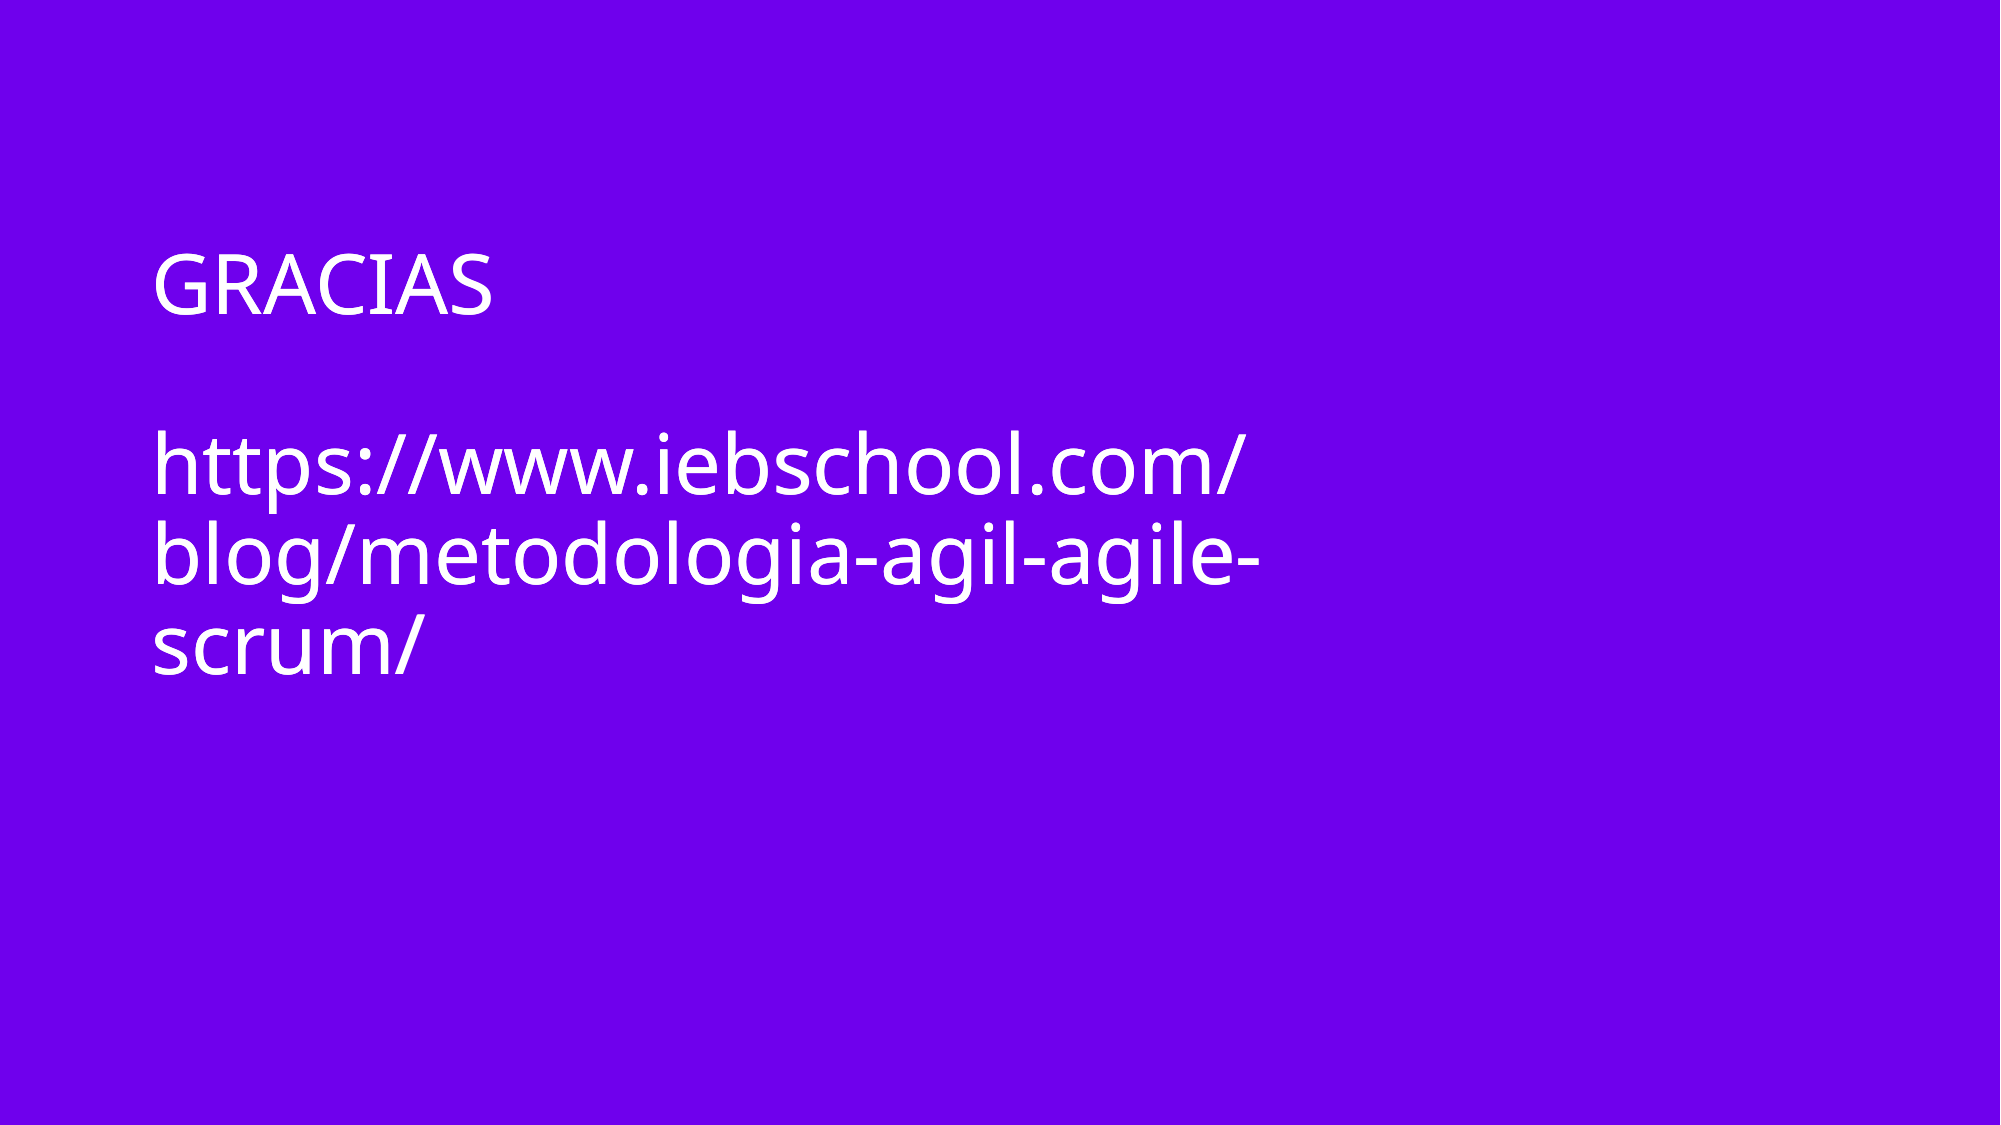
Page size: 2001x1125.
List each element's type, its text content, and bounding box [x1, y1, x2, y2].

text_box GRACIAS https://www.iebschool.com/blog/metodologia-agil-agile-scrum/ [136, 475, 1504, 650]
